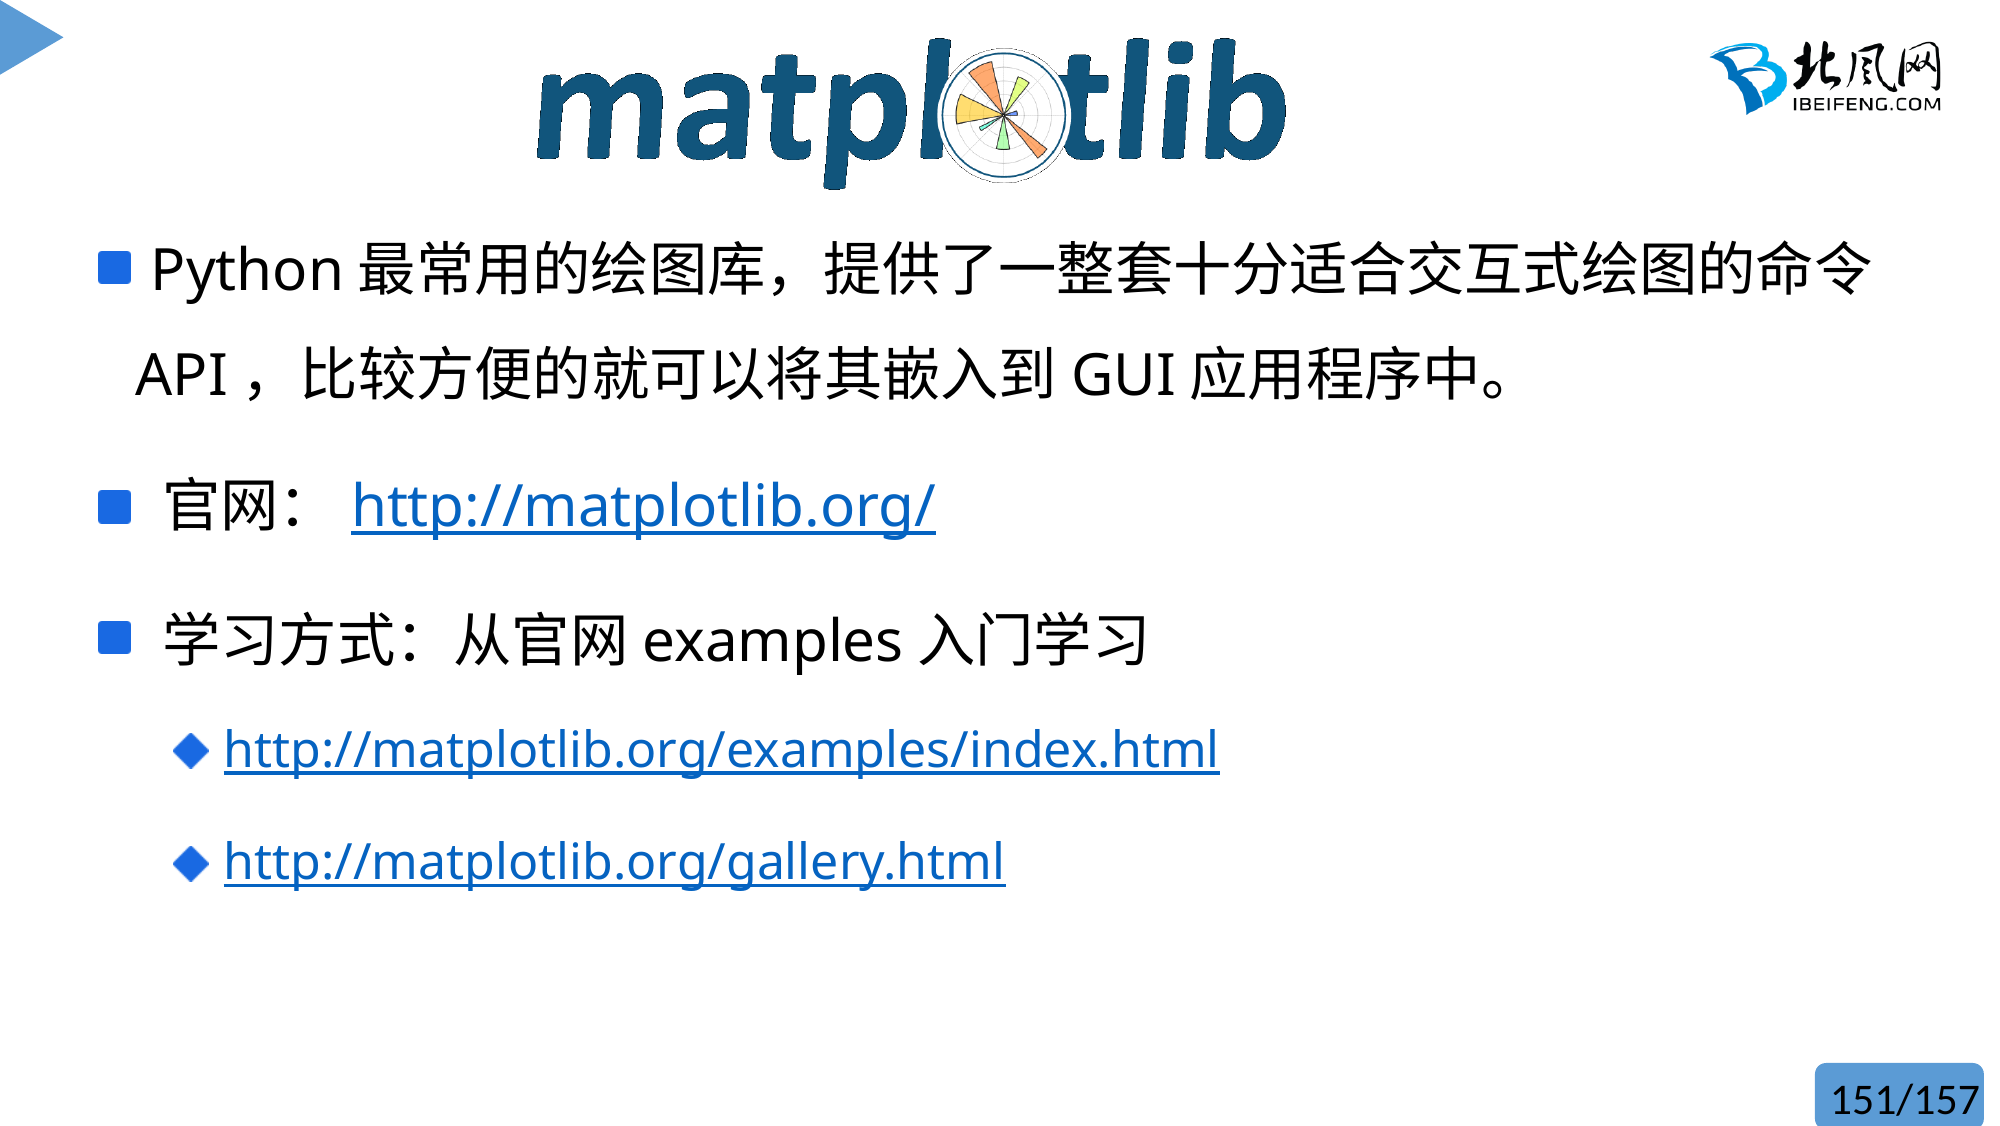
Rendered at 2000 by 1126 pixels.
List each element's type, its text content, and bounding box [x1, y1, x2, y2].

picture [504, 10, 1328, 209]
picture [98, 621, 131, 654]
picture [173, 733, 209, 769]
picture [1700, 32, 1950, 117]
picture [98, 251, 131, 284]
list Python最常用的绘图库，提供了一整套十分适合交互式绘图的命令API，比较方便的就可以将其嵌入到GUI应用程序中。 官网：http://matplotlib.org/ 学习方式：从官网examples入门学习 http://matplotlib.org/examples/index.html http://matplotlib.org/gallery.html [83, 190, 1917, 1011]
picture [173, 846, 209, 882]
picture [98, 490, 131, 524]
